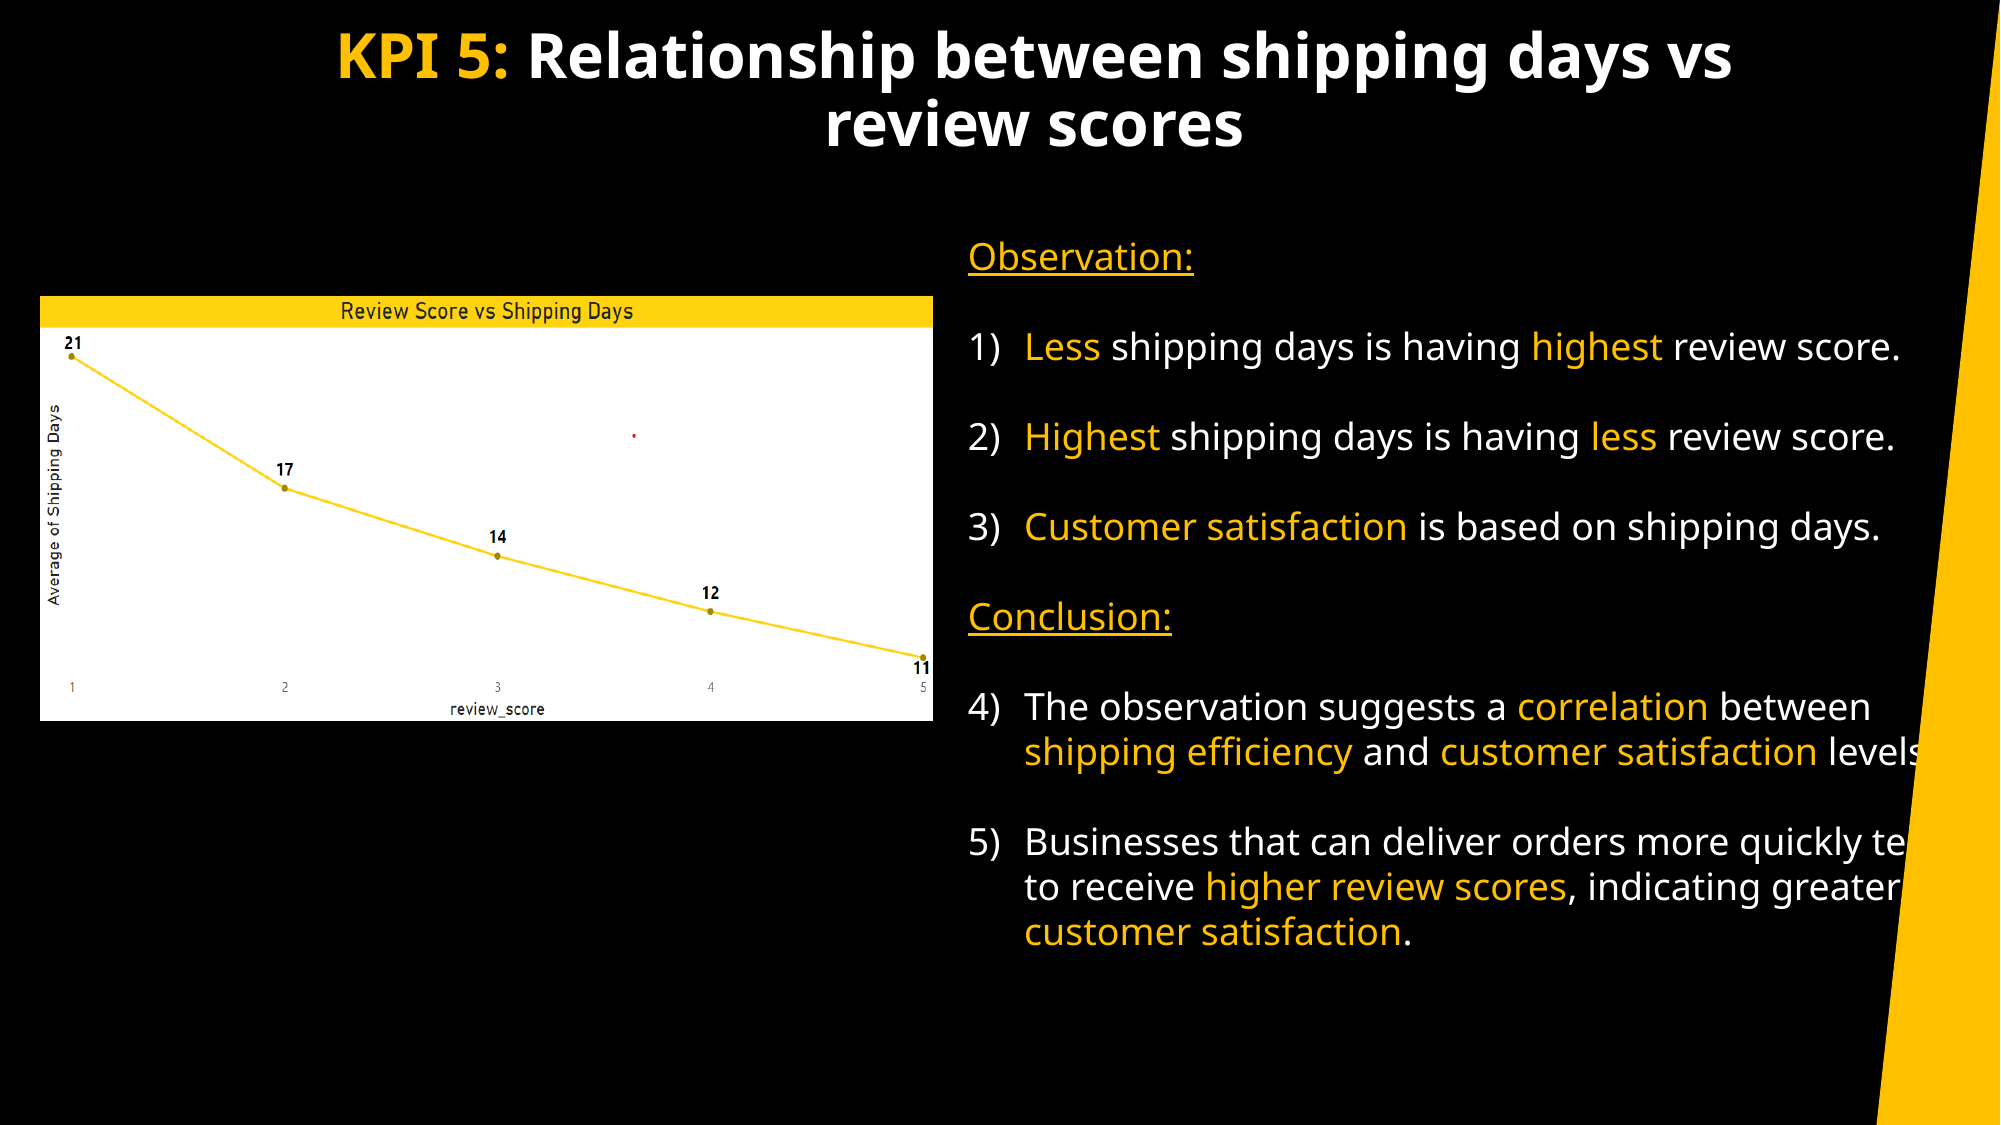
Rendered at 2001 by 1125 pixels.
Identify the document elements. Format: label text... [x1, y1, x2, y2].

text_box [1875, 0, 2000, 1125]
picture [40, 295, 933, 721]
text_box KPI 5: Relationship between shipping days vs review scores [213, 17, 1857, 101]
text_box Observation: Less shipping days is having highest review score. Highest shipping days is having less review score. Customer satisfaction is based on shipping days. Conclusion: The observation suggests a correlation between shipping efficiency and customer satisfaction levels. Businesses that can deliver orders more quickly tend to receive higher review scores, indicating greater customer satisfaction. [953, 225, 1972, 961]
